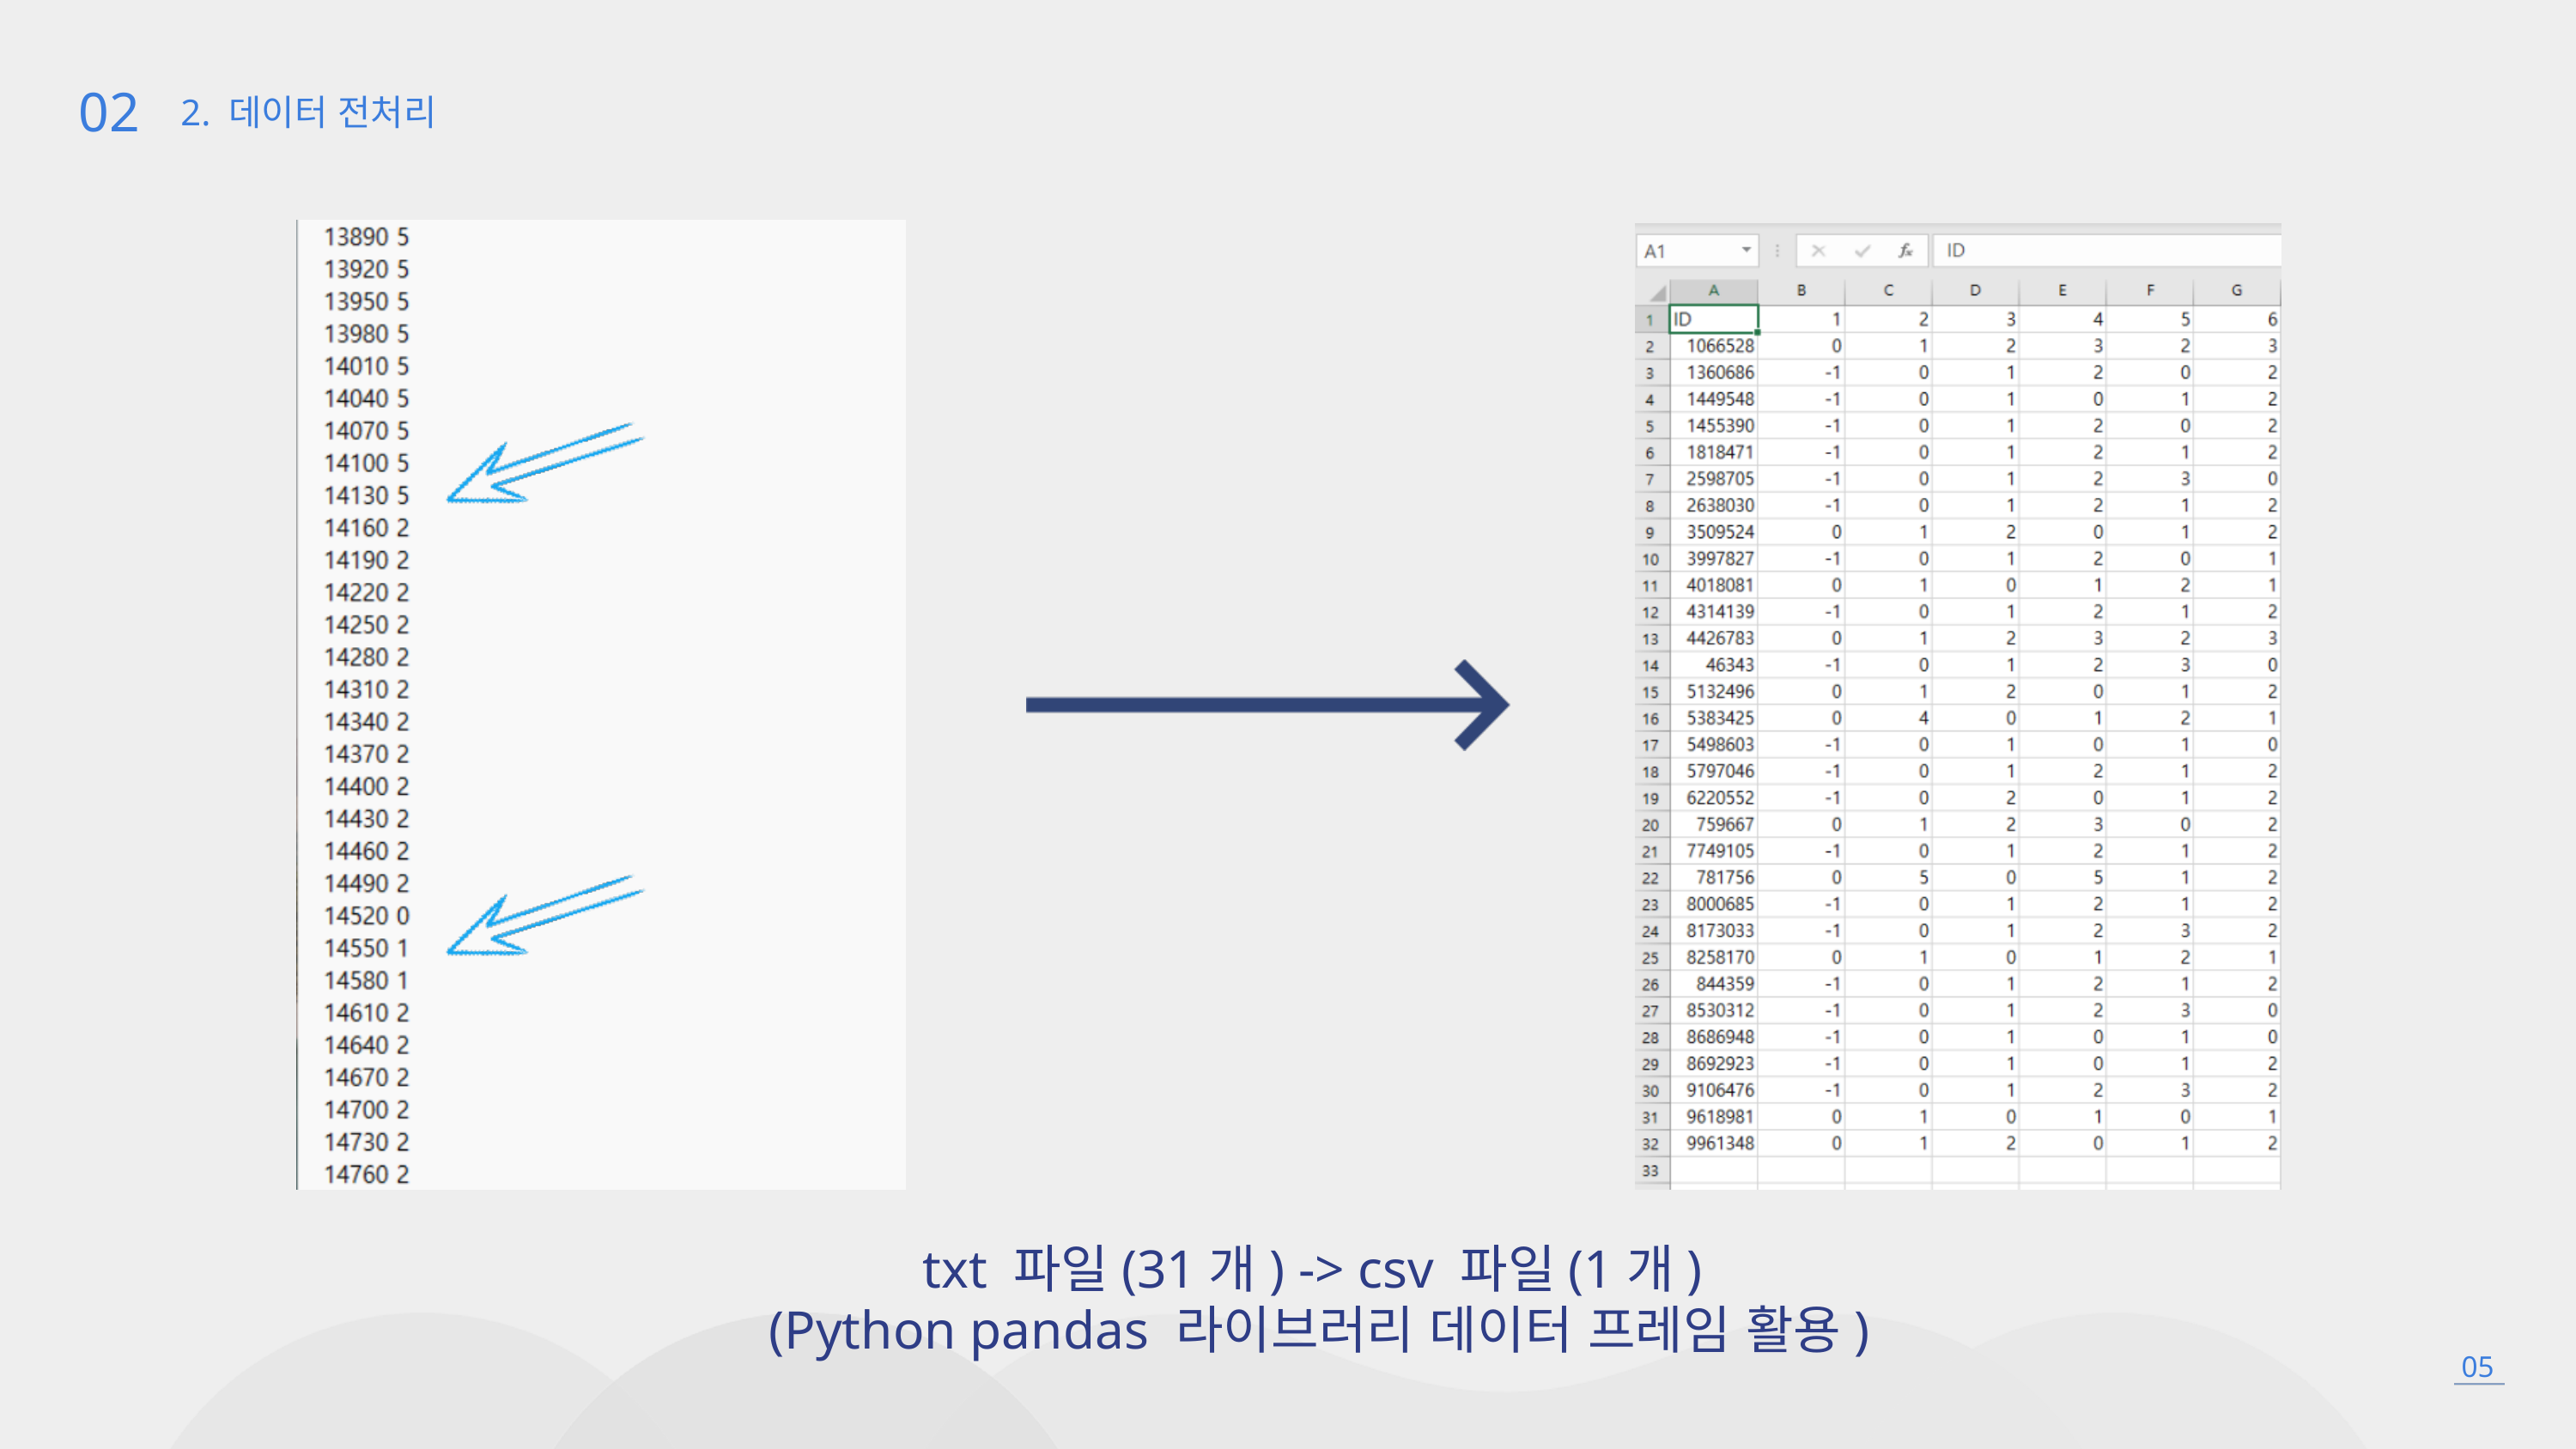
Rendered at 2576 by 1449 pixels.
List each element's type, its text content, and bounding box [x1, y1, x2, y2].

picture [121, 1312, 2415, 1449]
text_box 2. 데이터 전처리 [180, 88, 538, 138]
text_box txt 파일(31개) -> csv 파일(1개) (Python pandas 라이브러리 데이터 프레임 활용) [732, 1232, 1907, 1312]
picture [1026, 659, 1510, 752]
text_box 02 [78, 75, 176, 150]
text_box 05 [2461, 1346, 2503, 1380]
picture [296, 219, 906, 1190]
picture [2454, 1382, 2505, 1386]
picture [1634, 223, 2281, 1190]
